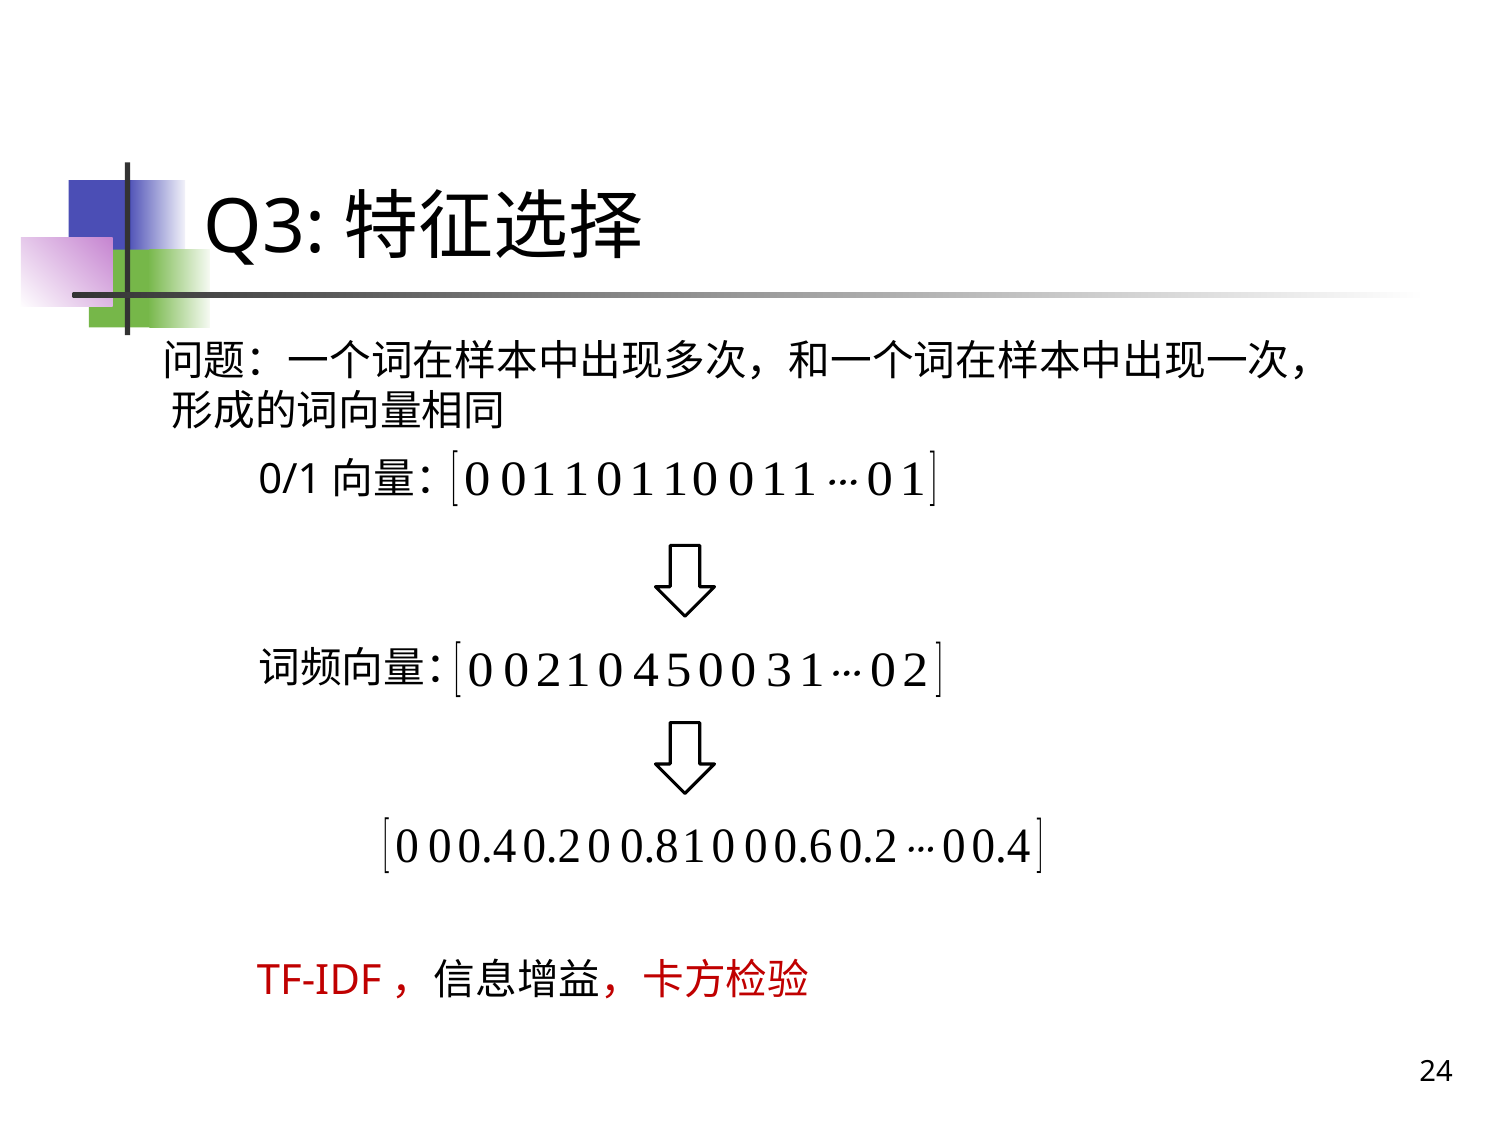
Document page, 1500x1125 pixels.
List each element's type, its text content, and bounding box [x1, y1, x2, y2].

text_box 0/1向量： [243, 444, 455, 510]
text_box 词频向量： [243, 633, 455, 699]
slide_number 24 [1155, 1024, 1468, 1100]
text_box TF-IDF，信息增益，卡方检验 [242, 945, 975, 1011]
text_box [653, 720, 717, 796]
text_box [653, 543, 717, 619]
title Q3:特征选择 [188, 35, 1468, 275]
text_box 问题：一个词在样本中出现多次，和一个词在样本中出现一次， 形成的词向量相同 [147, 326, 1329, 441]
